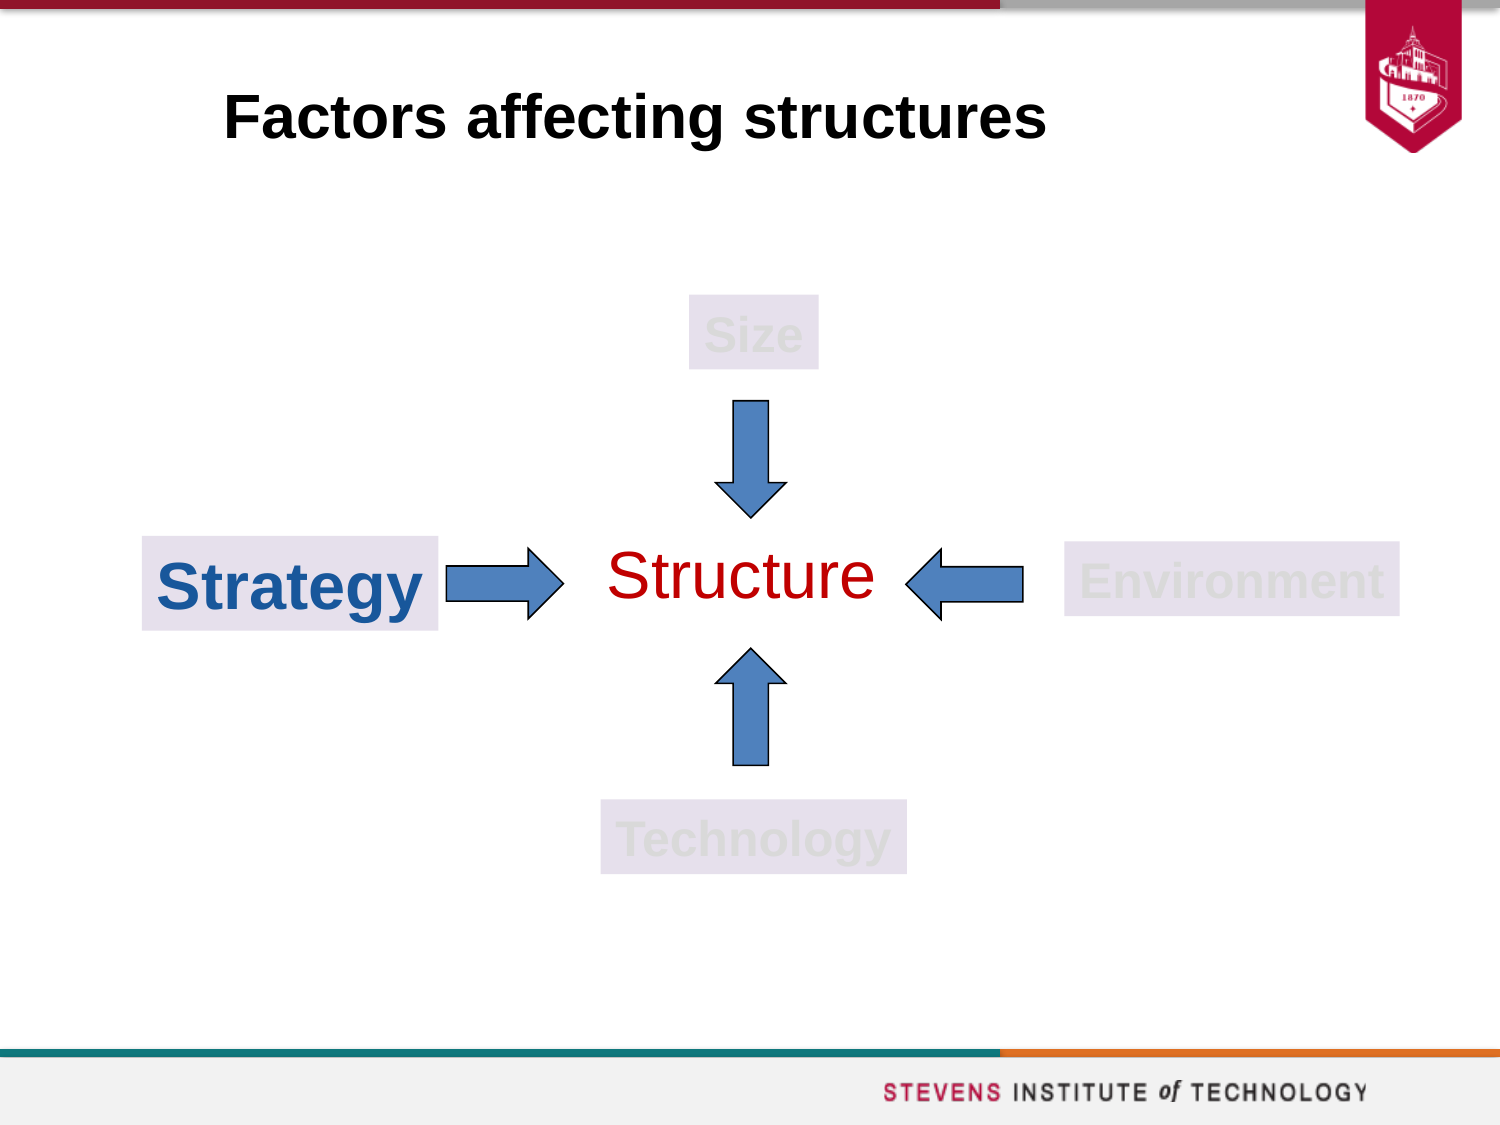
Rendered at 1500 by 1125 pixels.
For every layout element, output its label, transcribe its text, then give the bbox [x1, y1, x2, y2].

text_box Environment [1064, 541, 1400, 617]
text_box [715, 648, 786, 766]
text_box Strategy [141, 535, 439, 631]
text_box Size [689, 294, 819, 370]
text_box [905, 549, 1023, 620]
text_box [715, 400, 786, 518]
text_box Structure [591, 524, 893, 620]
title Factors affecting structures [37, 68, 1236, 157]
text_box [446, 548, 564, 619]
text_box Technology [600, 799, 907, 875]
